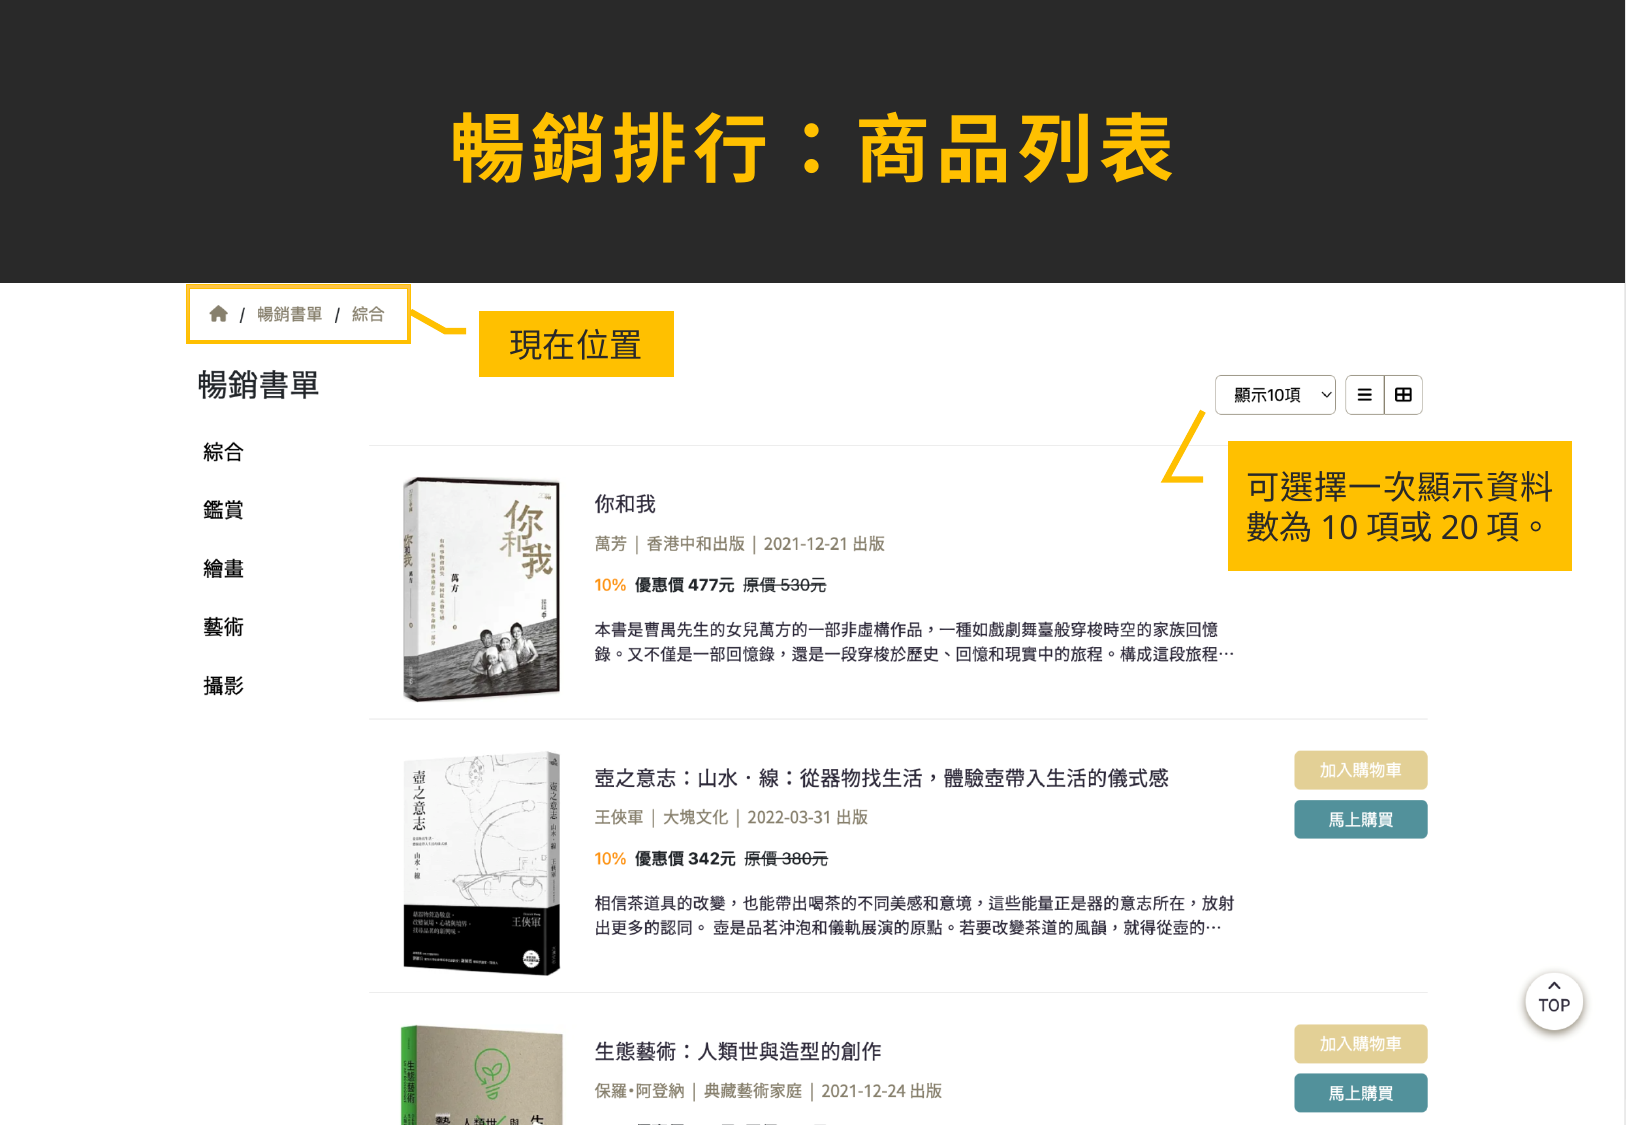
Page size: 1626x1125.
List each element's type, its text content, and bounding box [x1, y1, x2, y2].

text_box 暢銷排行：商品列表 [103, 89, 1522, 204]
picture [0, 0, 1626, 1125]
